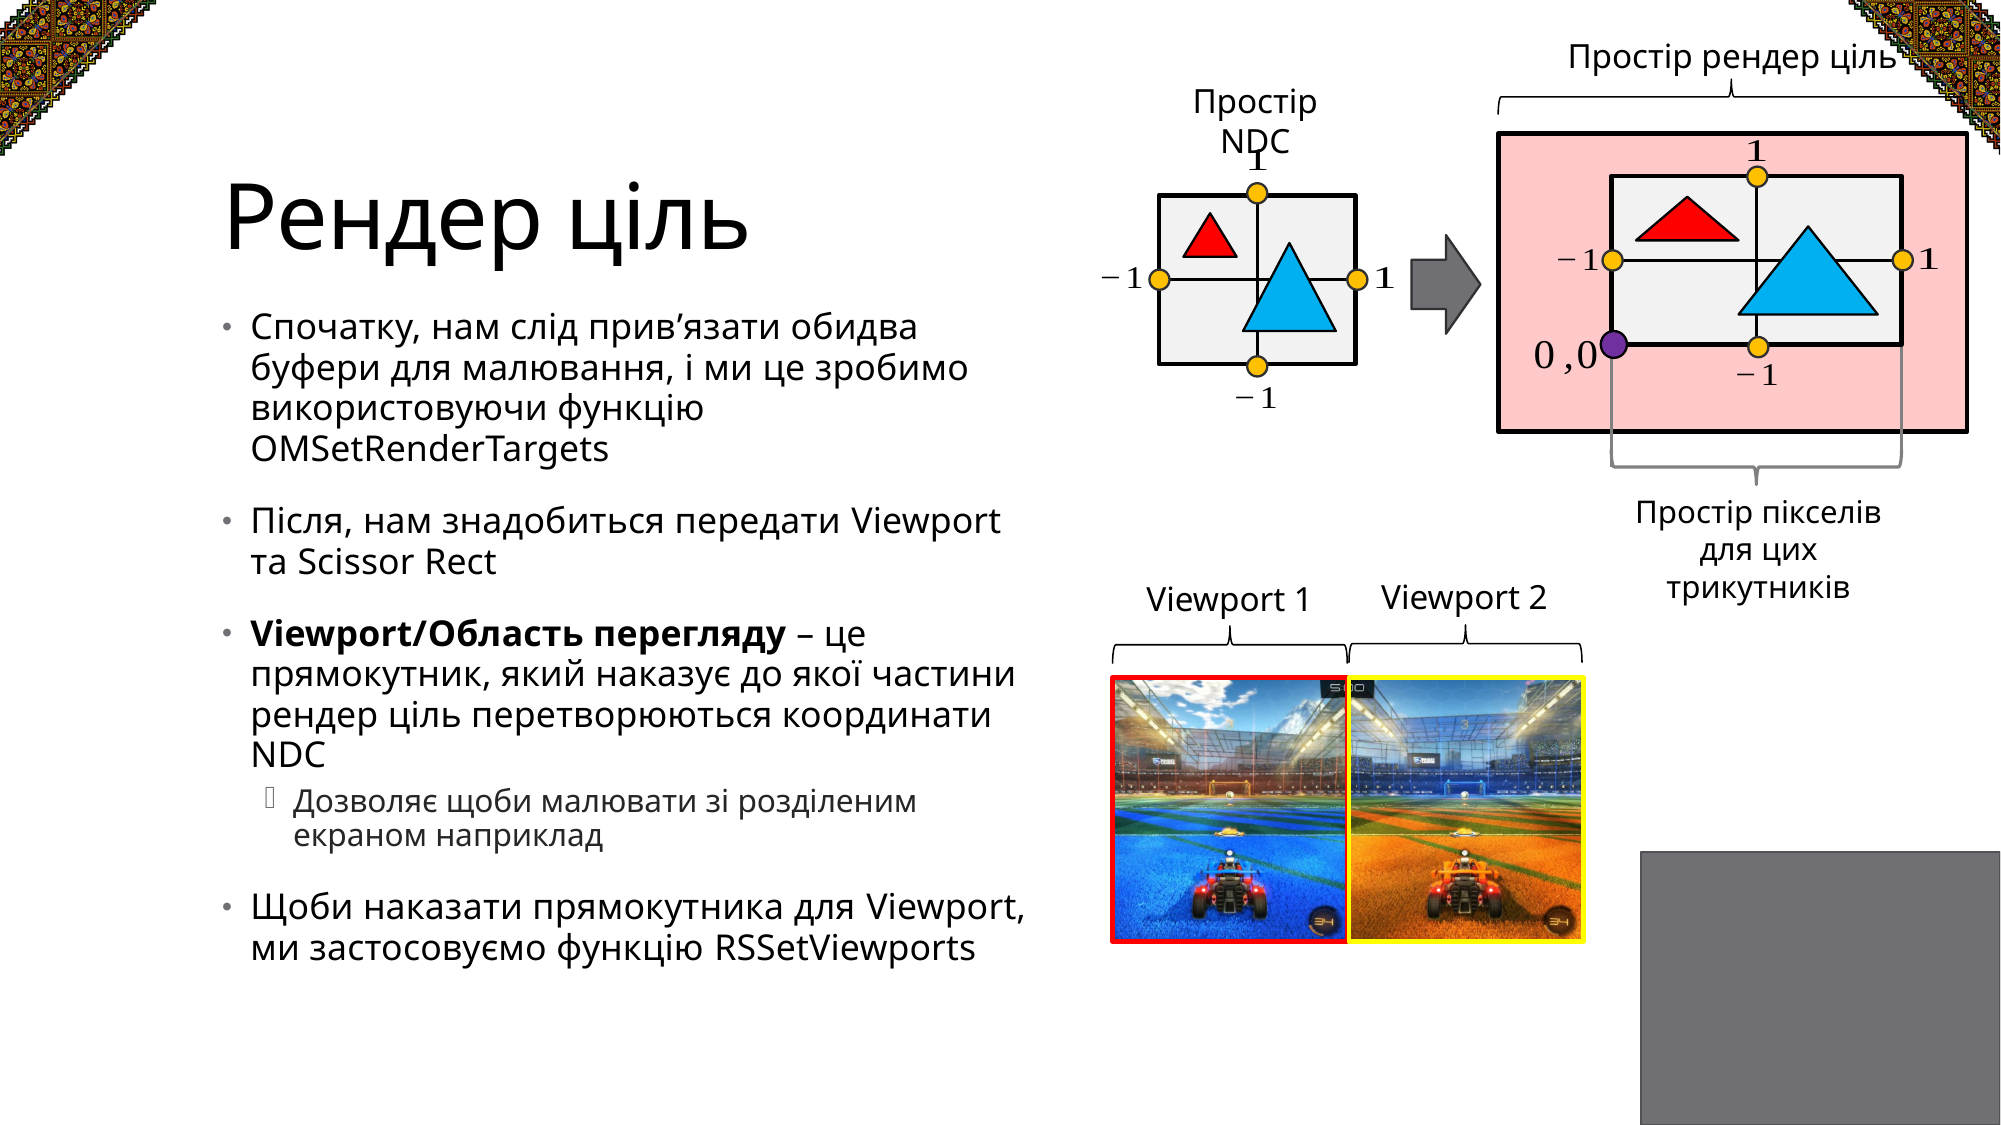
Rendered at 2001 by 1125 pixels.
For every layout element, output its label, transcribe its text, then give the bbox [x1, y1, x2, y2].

text_box [1182, 212, 1238, 258]
text_box [1265, 290, 1357, 365]
text_box [1737, 299, 1749, 316]
text_box [1892, 249, 1914, 272]
text_box [1265, 194, 1357, 275]
text_box [1599, 329, 1629, 359]
text_box [1601, 249, 1623, 272]
text_box [1158, 194, 1250, 275]
text_box [1610, 175, 1749, 255]
text_box [1158, 290, 1250, 365]
text_box Простір пікселів для цих трикутників [1600, 484, 1917, 612]
text_box [1410, 233, 1482, 335]
text_box [1111, 625, 1349, 664]
text_box [1246, 182, 1269, 203]
text_box [1347, 268, 1369, 291]
title Рендер ціль [206, 60, 1797, 278]
text_box Простір рендер ціль [1498, 28, 1968, 83]
text_box [1497, 78, 1966, 115]
text_box [1497, 132, 1968, 433]
text_box [1763, 270, 1903, 346]
text_box Viewport 1 [1112, 570, 1348, 625]
list Спочатку, нам слід прив’язати обидва буфери для малювання, і ми це зробимо використовуючи функцію OMSetRenderTargets Після, нам знадобиться передати Viewport та Scissor Rect Viewport/Область перегляду – це прямокутник, який наказує до якої частини рендер ціль перетворюються координати NDC Дозволяє щоби малювати зі розділеним екраном наприклад Щоби наказати прямокутника для Viewport, ми застосовуємо функцію RSSetViewports [206, 299, 1049, 1014]
text_box [1242, 315, 1250, 333]
text_box [1348, 624, 1583, 663]
text_box [1763, 270, 1879, 316]
picture [1845, 0, 2001, 156]
text_box [1747, 336, 1770, 359]
text_box [1271, 241, 1308, 275]
text_box [1148, 268, 1170, 291]
text_box [1612, 449, 1902, 486]
text_box [1784, 225, 1833, 255]
picture [0, 0, 159, 159]
text_box Простір NDC [1151, 73, 1359, 168]
text_box Viewport 2 [1347, 569, 1582, 624]
text_box [1265, 290, 1337, 333]
text_box [1610, 270, 1749, 346]
text_box [1246, 357, 1269, 378]
text_box [1746, 165, 1769, 187]
text_box [1634, 195, 1740, 242]
picture [1112, 677, 1583, 942]
text_box [1763, 175, 1903, 255]
